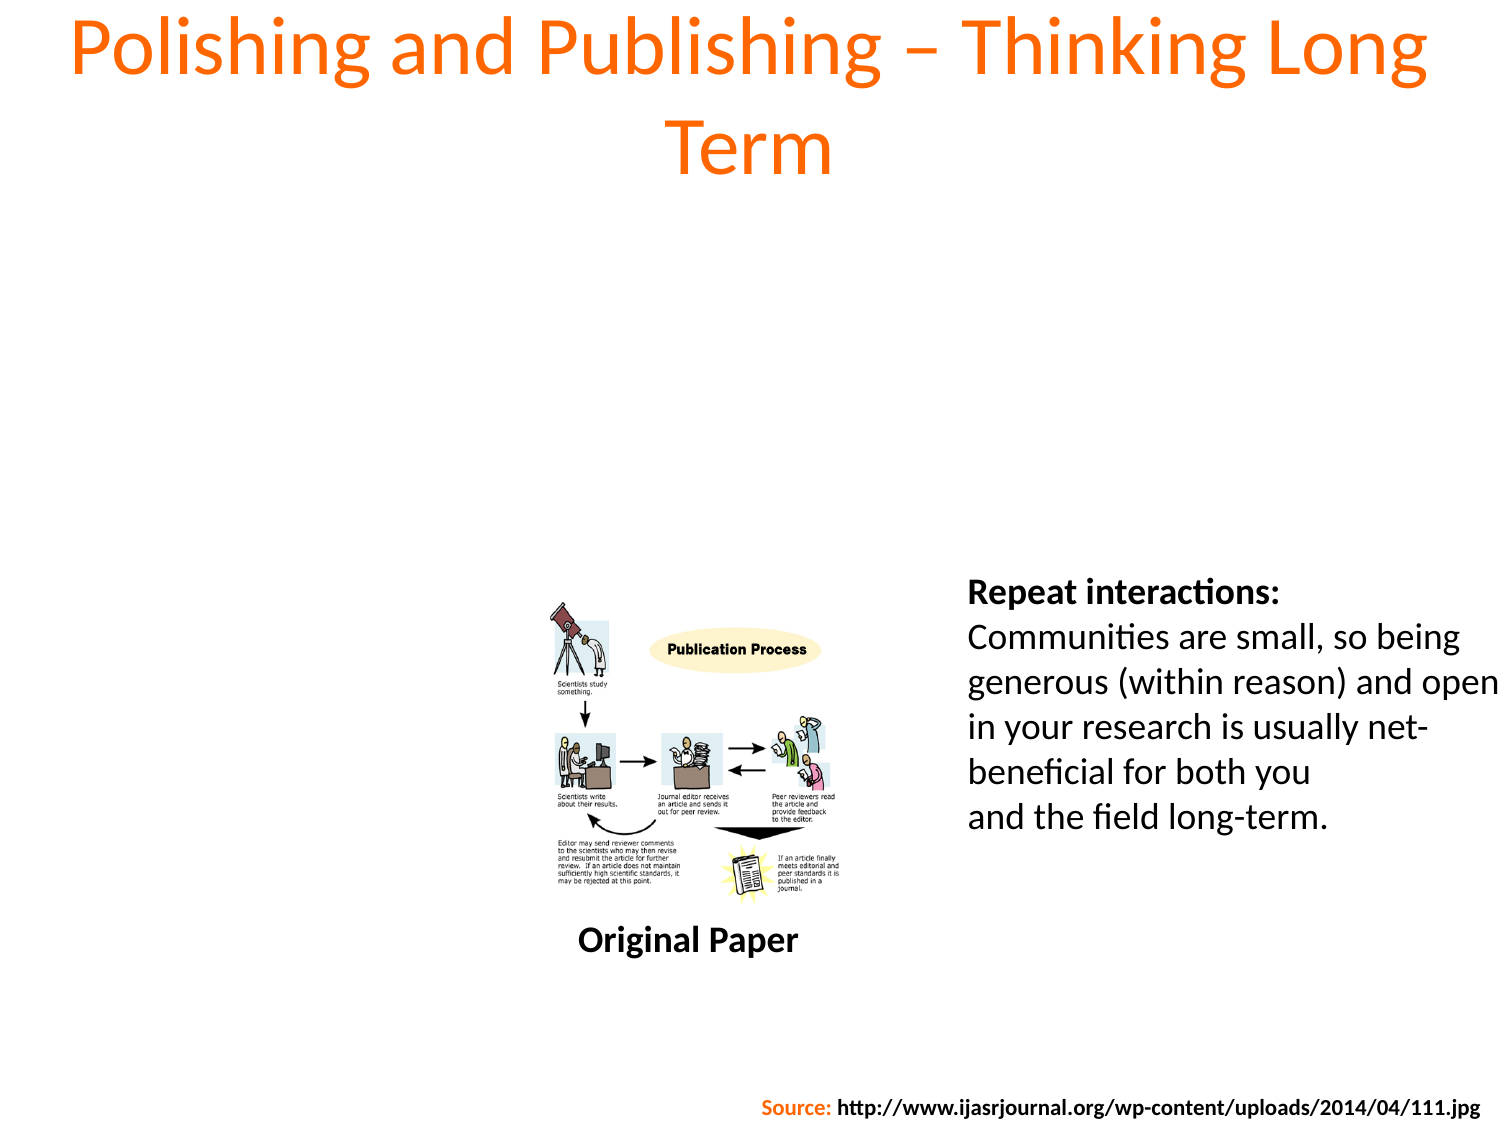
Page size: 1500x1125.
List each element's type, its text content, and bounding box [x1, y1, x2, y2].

picture [546, 597, 846, 909]
text_box Polishing and Publishing – Thinking Long Term [0, 0, 1500, 226]
text_box Source: http://www.ijasrjournal.org/wp-content/uploads/2014/04/111.jpg [746, 1085, 1497, 1125]
text_box Original Paper [563, 916, 814, 968]
text_box Repeat interactions: Communities are small, so being generous (within reason) and open in your research is usually net- beneficial for both you and the field long-term. [952, 559, 1500, 845]
